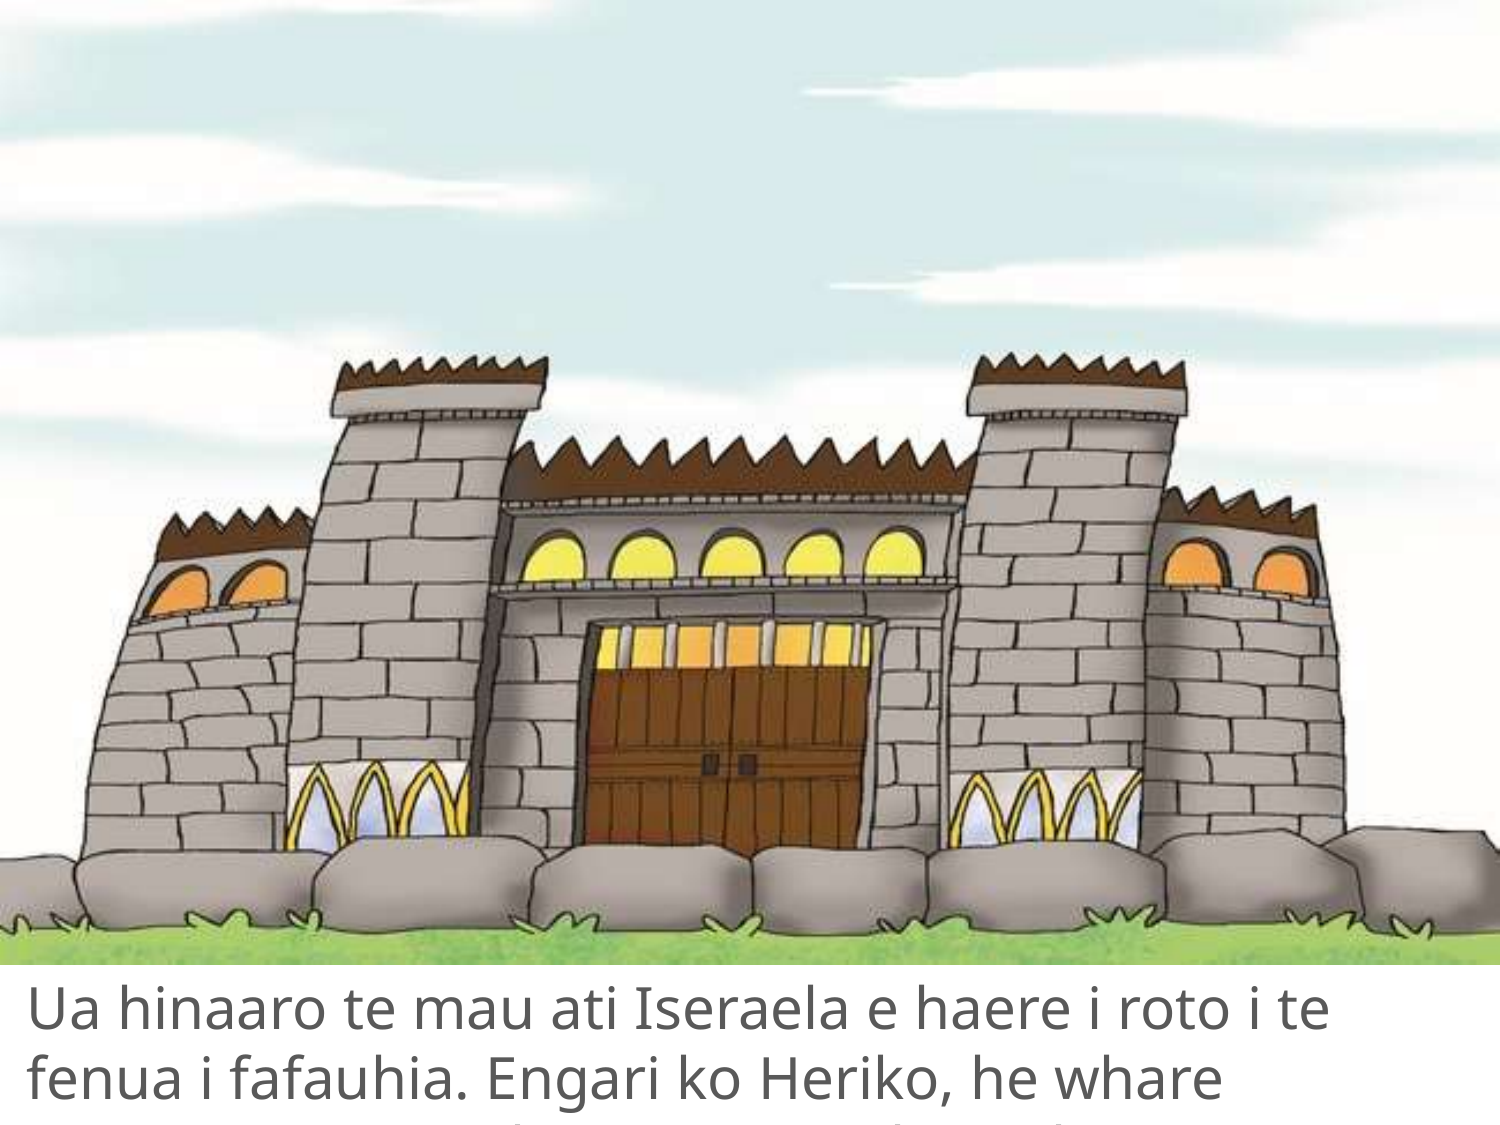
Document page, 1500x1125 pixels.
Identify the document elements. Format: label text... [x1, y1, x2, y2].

text_box Ua hinaaro te mau ati Iseraela e haere i roto i te fenua i fafauhia. Engari ko Heriko, he whare rangatira nui, i aukati i to ratou huarahi. [11, 973, 1483, 1125]
picture [0, 0, 1500, 965]
